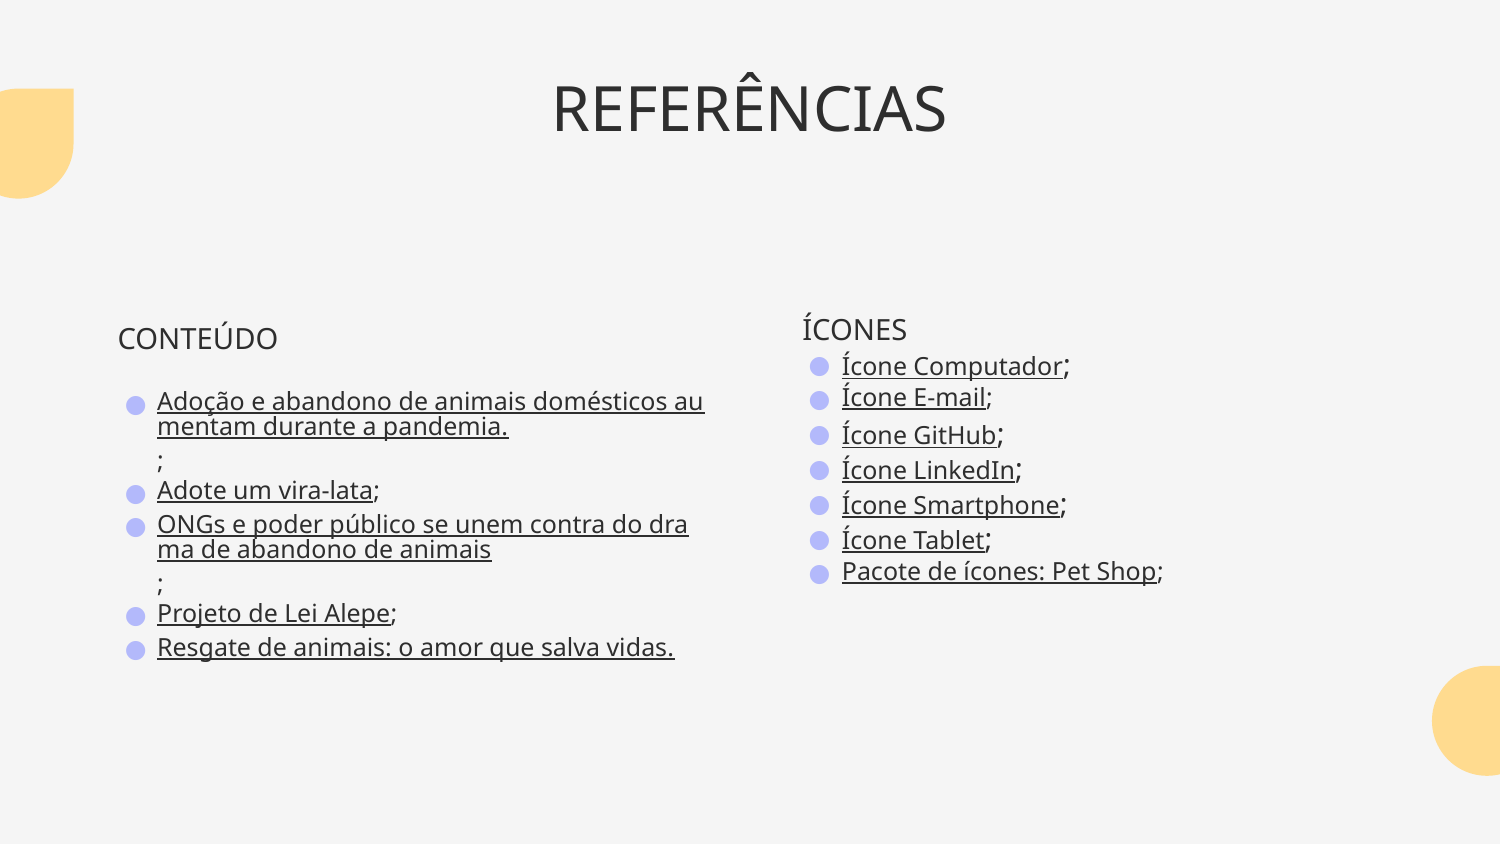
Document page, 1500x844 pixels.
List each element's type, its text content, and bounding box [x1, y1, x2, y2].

list CONTEÚDO Adoção e abandono de animais domésticos aumentam durante a pandemia.; Adote um vira-lata; ONGs e poder público se unem contra do drama de abandono de animais; Projeto de Lei Alepe; Resgate de animais: o amor que salva vidas. [102, 227, 725, 750]
title REFERÊNCIAS [224, 53, 1276, 157]
list ÍCONES Ícone Computador; Ícone E-mail; Ícone GitHub; Ícone LinkedIn; Ícone Smartphone; Ícone Tablet; Pacote de ícones: Pet Shop; [787, 227, 1409, 750]
